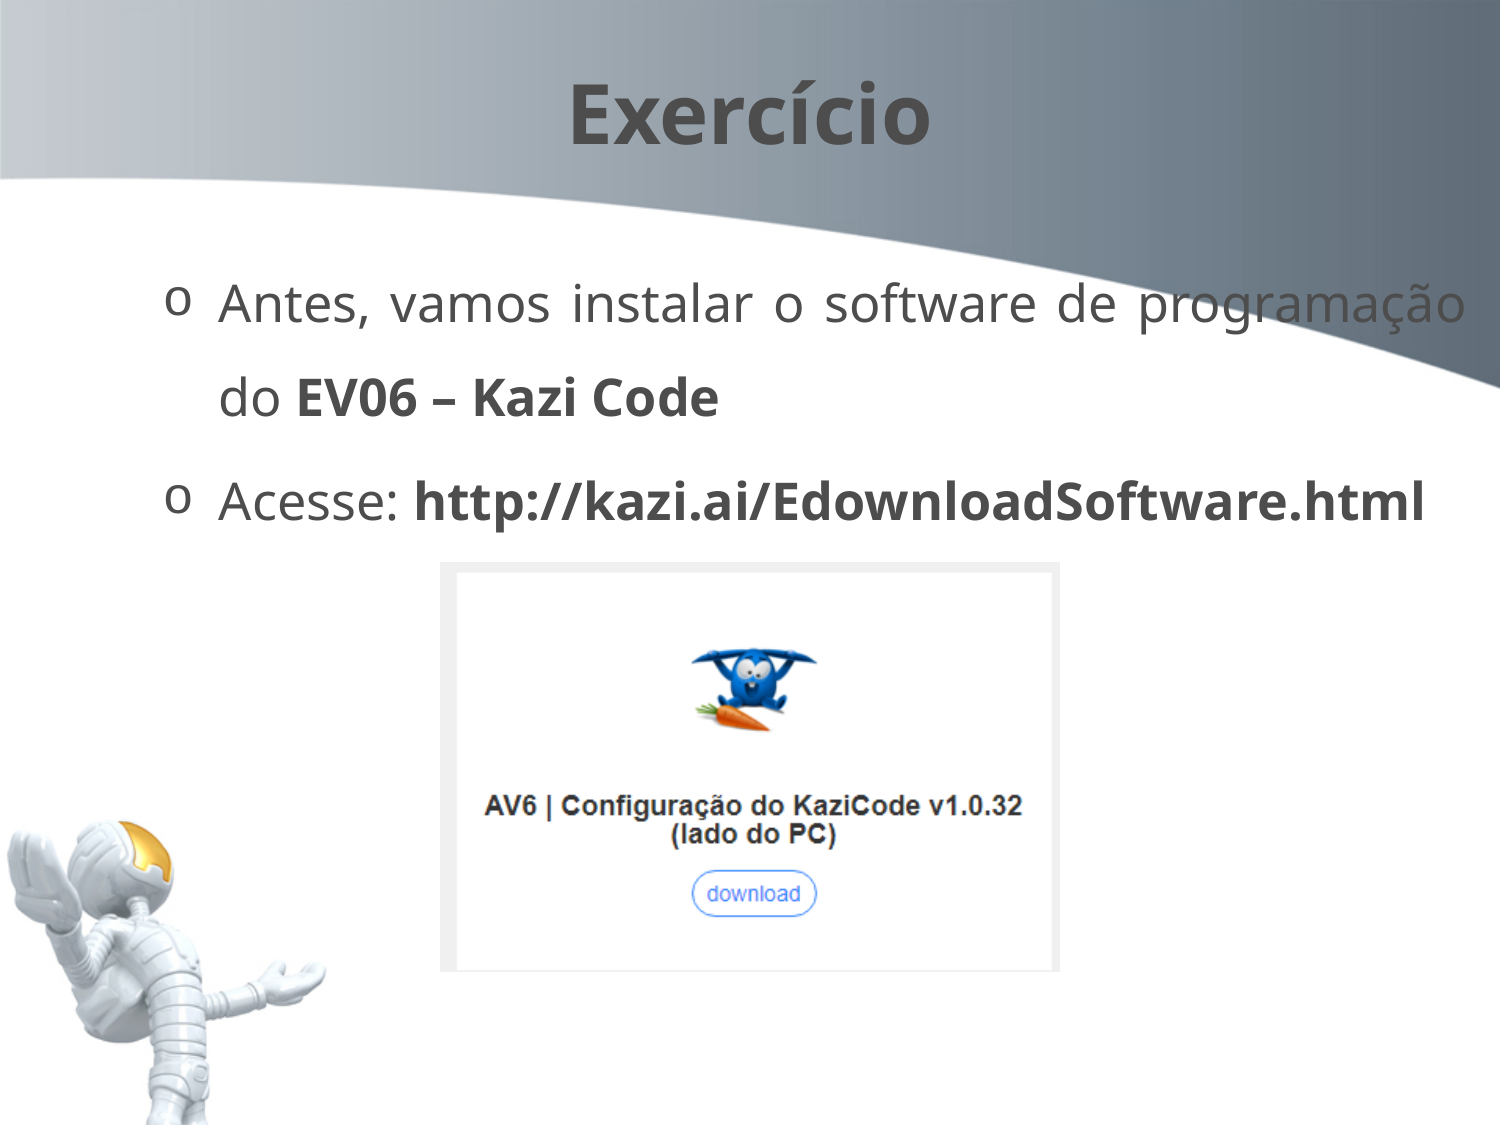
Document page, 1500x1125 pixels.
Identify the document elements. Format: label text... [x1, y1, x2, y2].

picture [0, 0, 1500, 1125]
list Antes, vamos instalar o software de programação do EV06 – Kazi Code Acesse: http://kazi.ai/EdownloadSoftware.html [147, 231, 1483, 823]
title Exercício [212, 4, 1288, 218]
